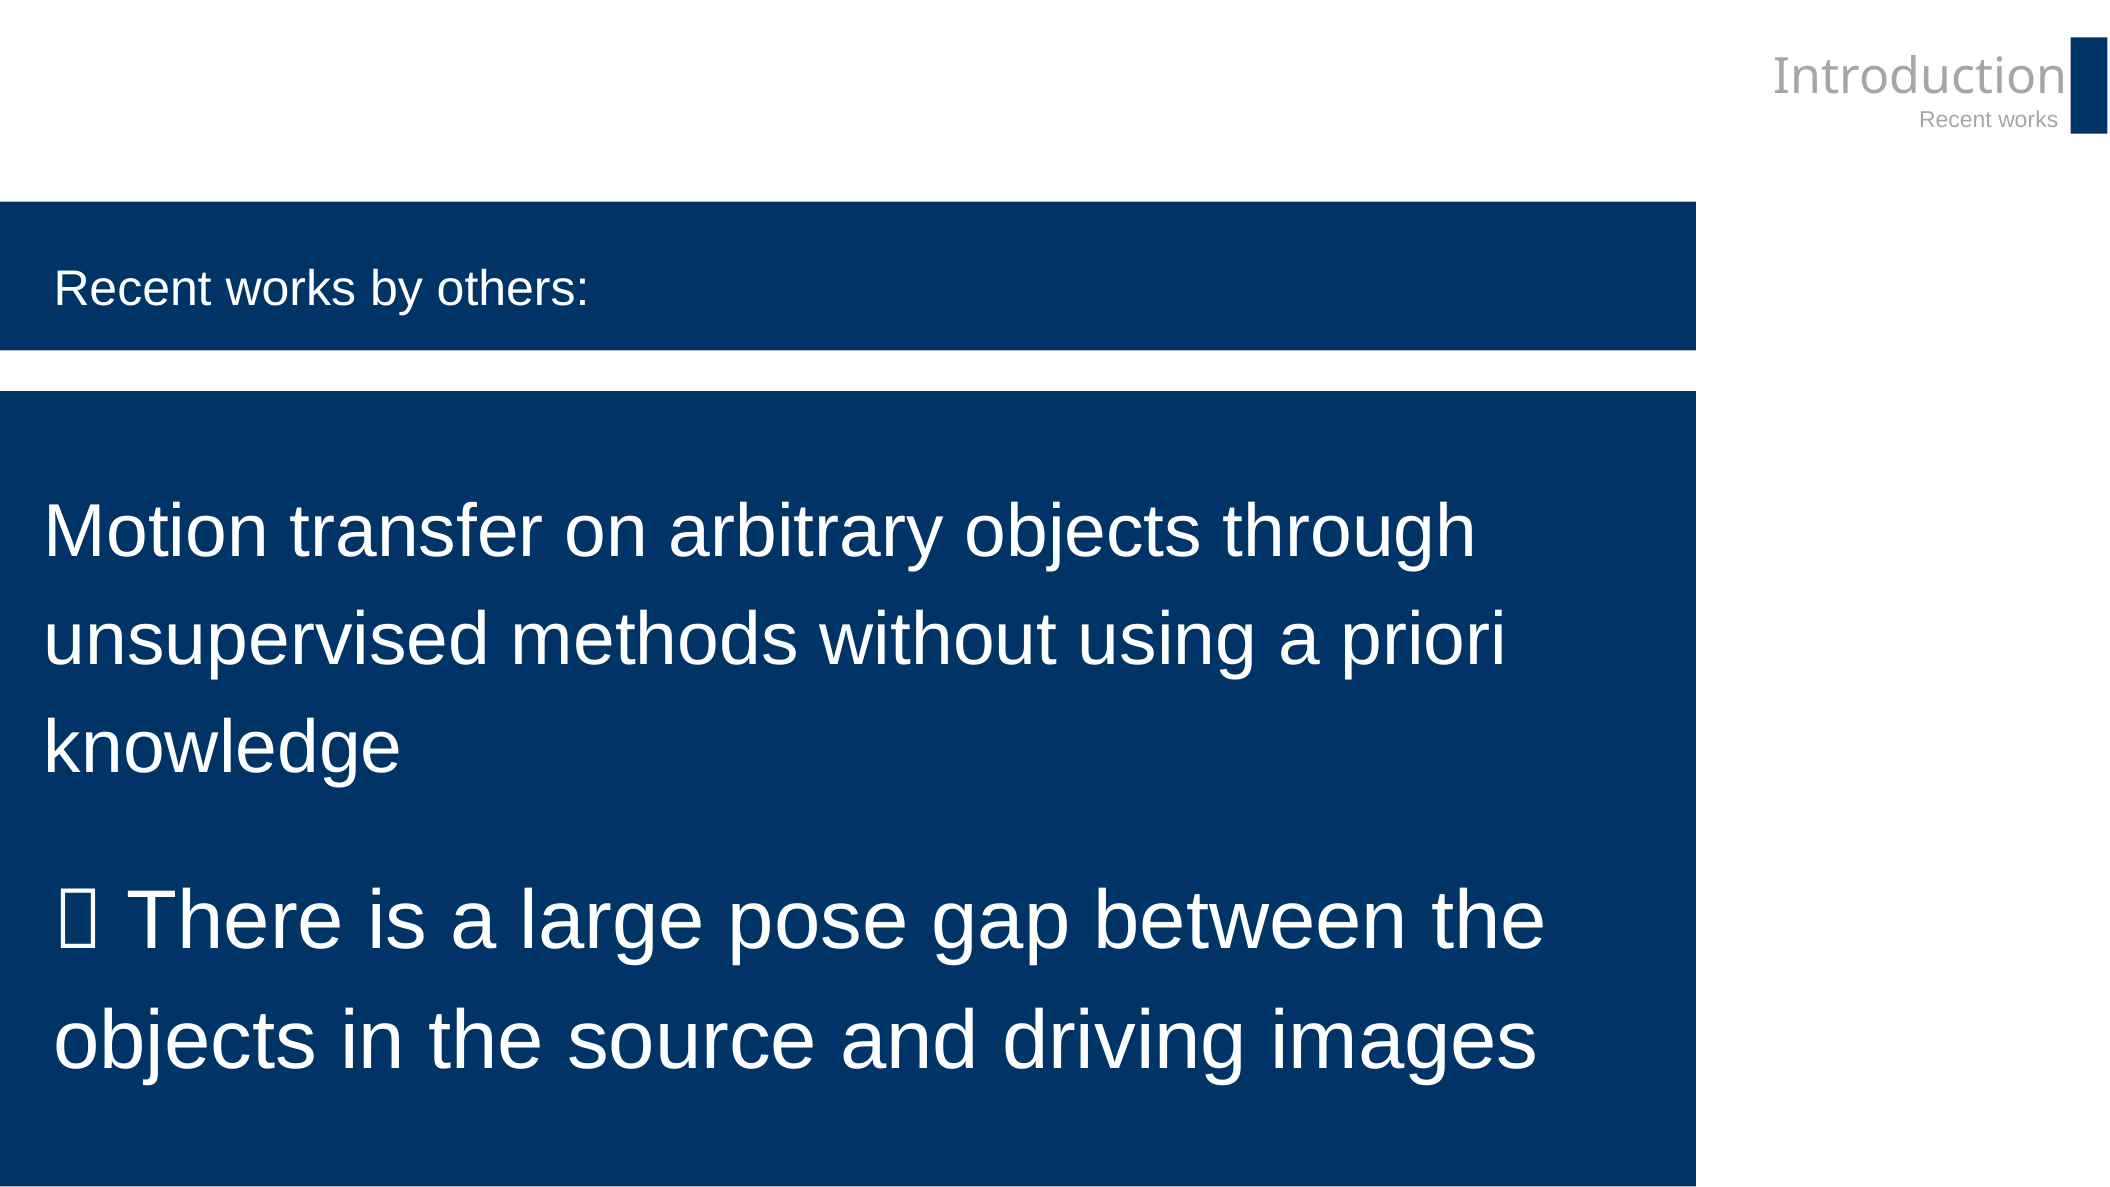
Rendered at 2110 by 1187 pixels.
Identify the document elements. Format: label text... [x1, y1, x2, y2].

text_box [0, 390, 1697, 1187]
text_box [2069, 36, 2108, 135]
text_box Motion transfer on arbitrary objects through unsupervised methods without using a priori knowledge [29, 456, 1771, 796]
text_box Introduction [1773, 43, 2068, 104]
text_box  There is a large pose gap between the objects in the source and driving images [38, 838, 1692, 1093]
text_box Recent works [1918, 104, 2059, 132]
text_box [0, 201, 1697, 351]
text_box Recent works by others: [38, 235, 908, 323]
